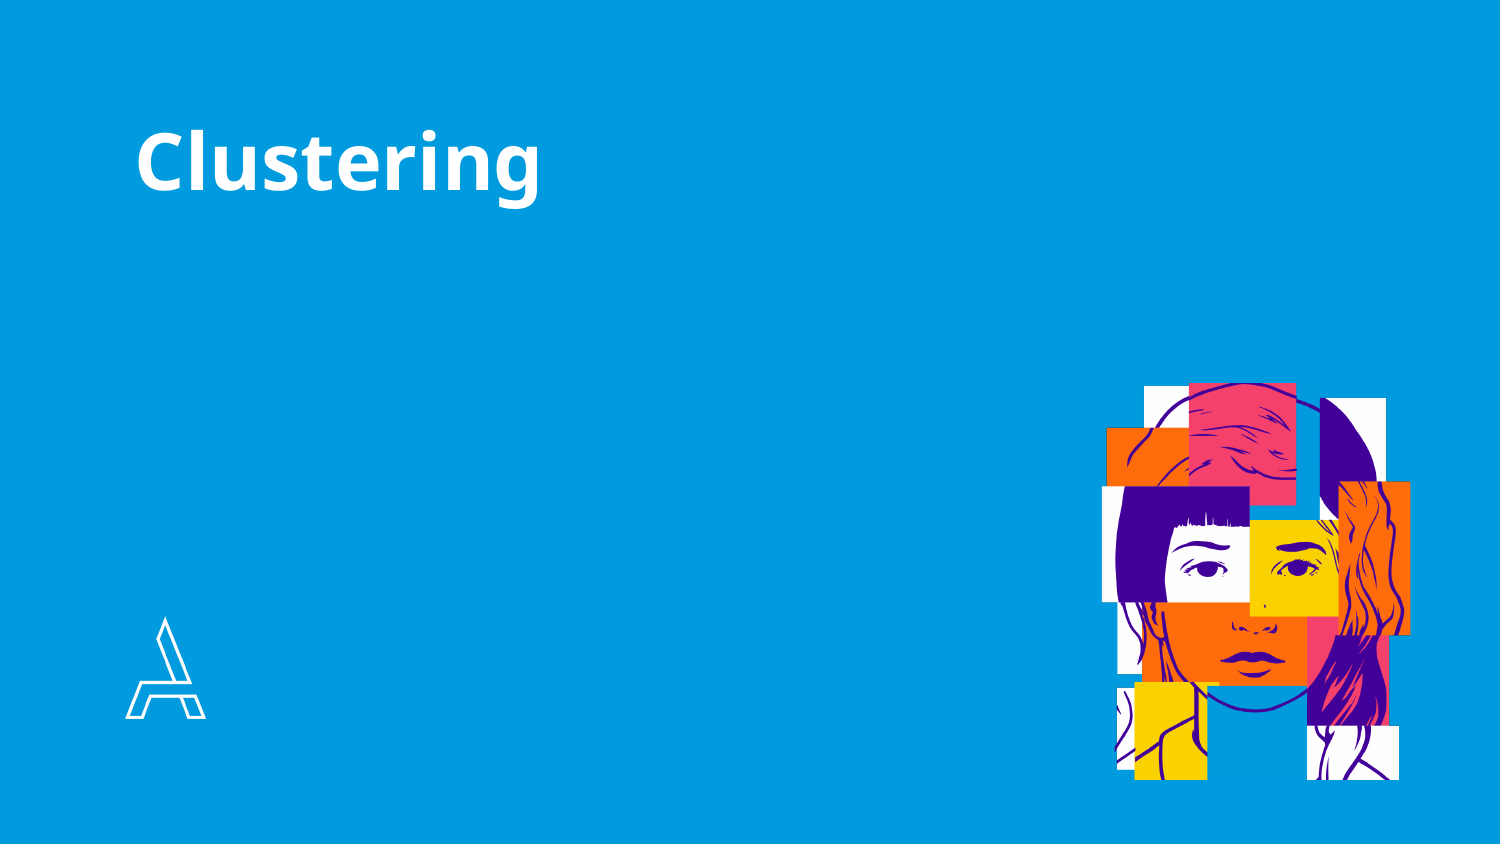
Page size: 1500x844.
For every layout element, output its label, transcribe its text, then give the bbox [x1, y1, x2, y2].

picture [127, 620, 205, 718]
title Clustering [119, 96, 1024, 346]
picture [1102, 384, 1410, 779]
